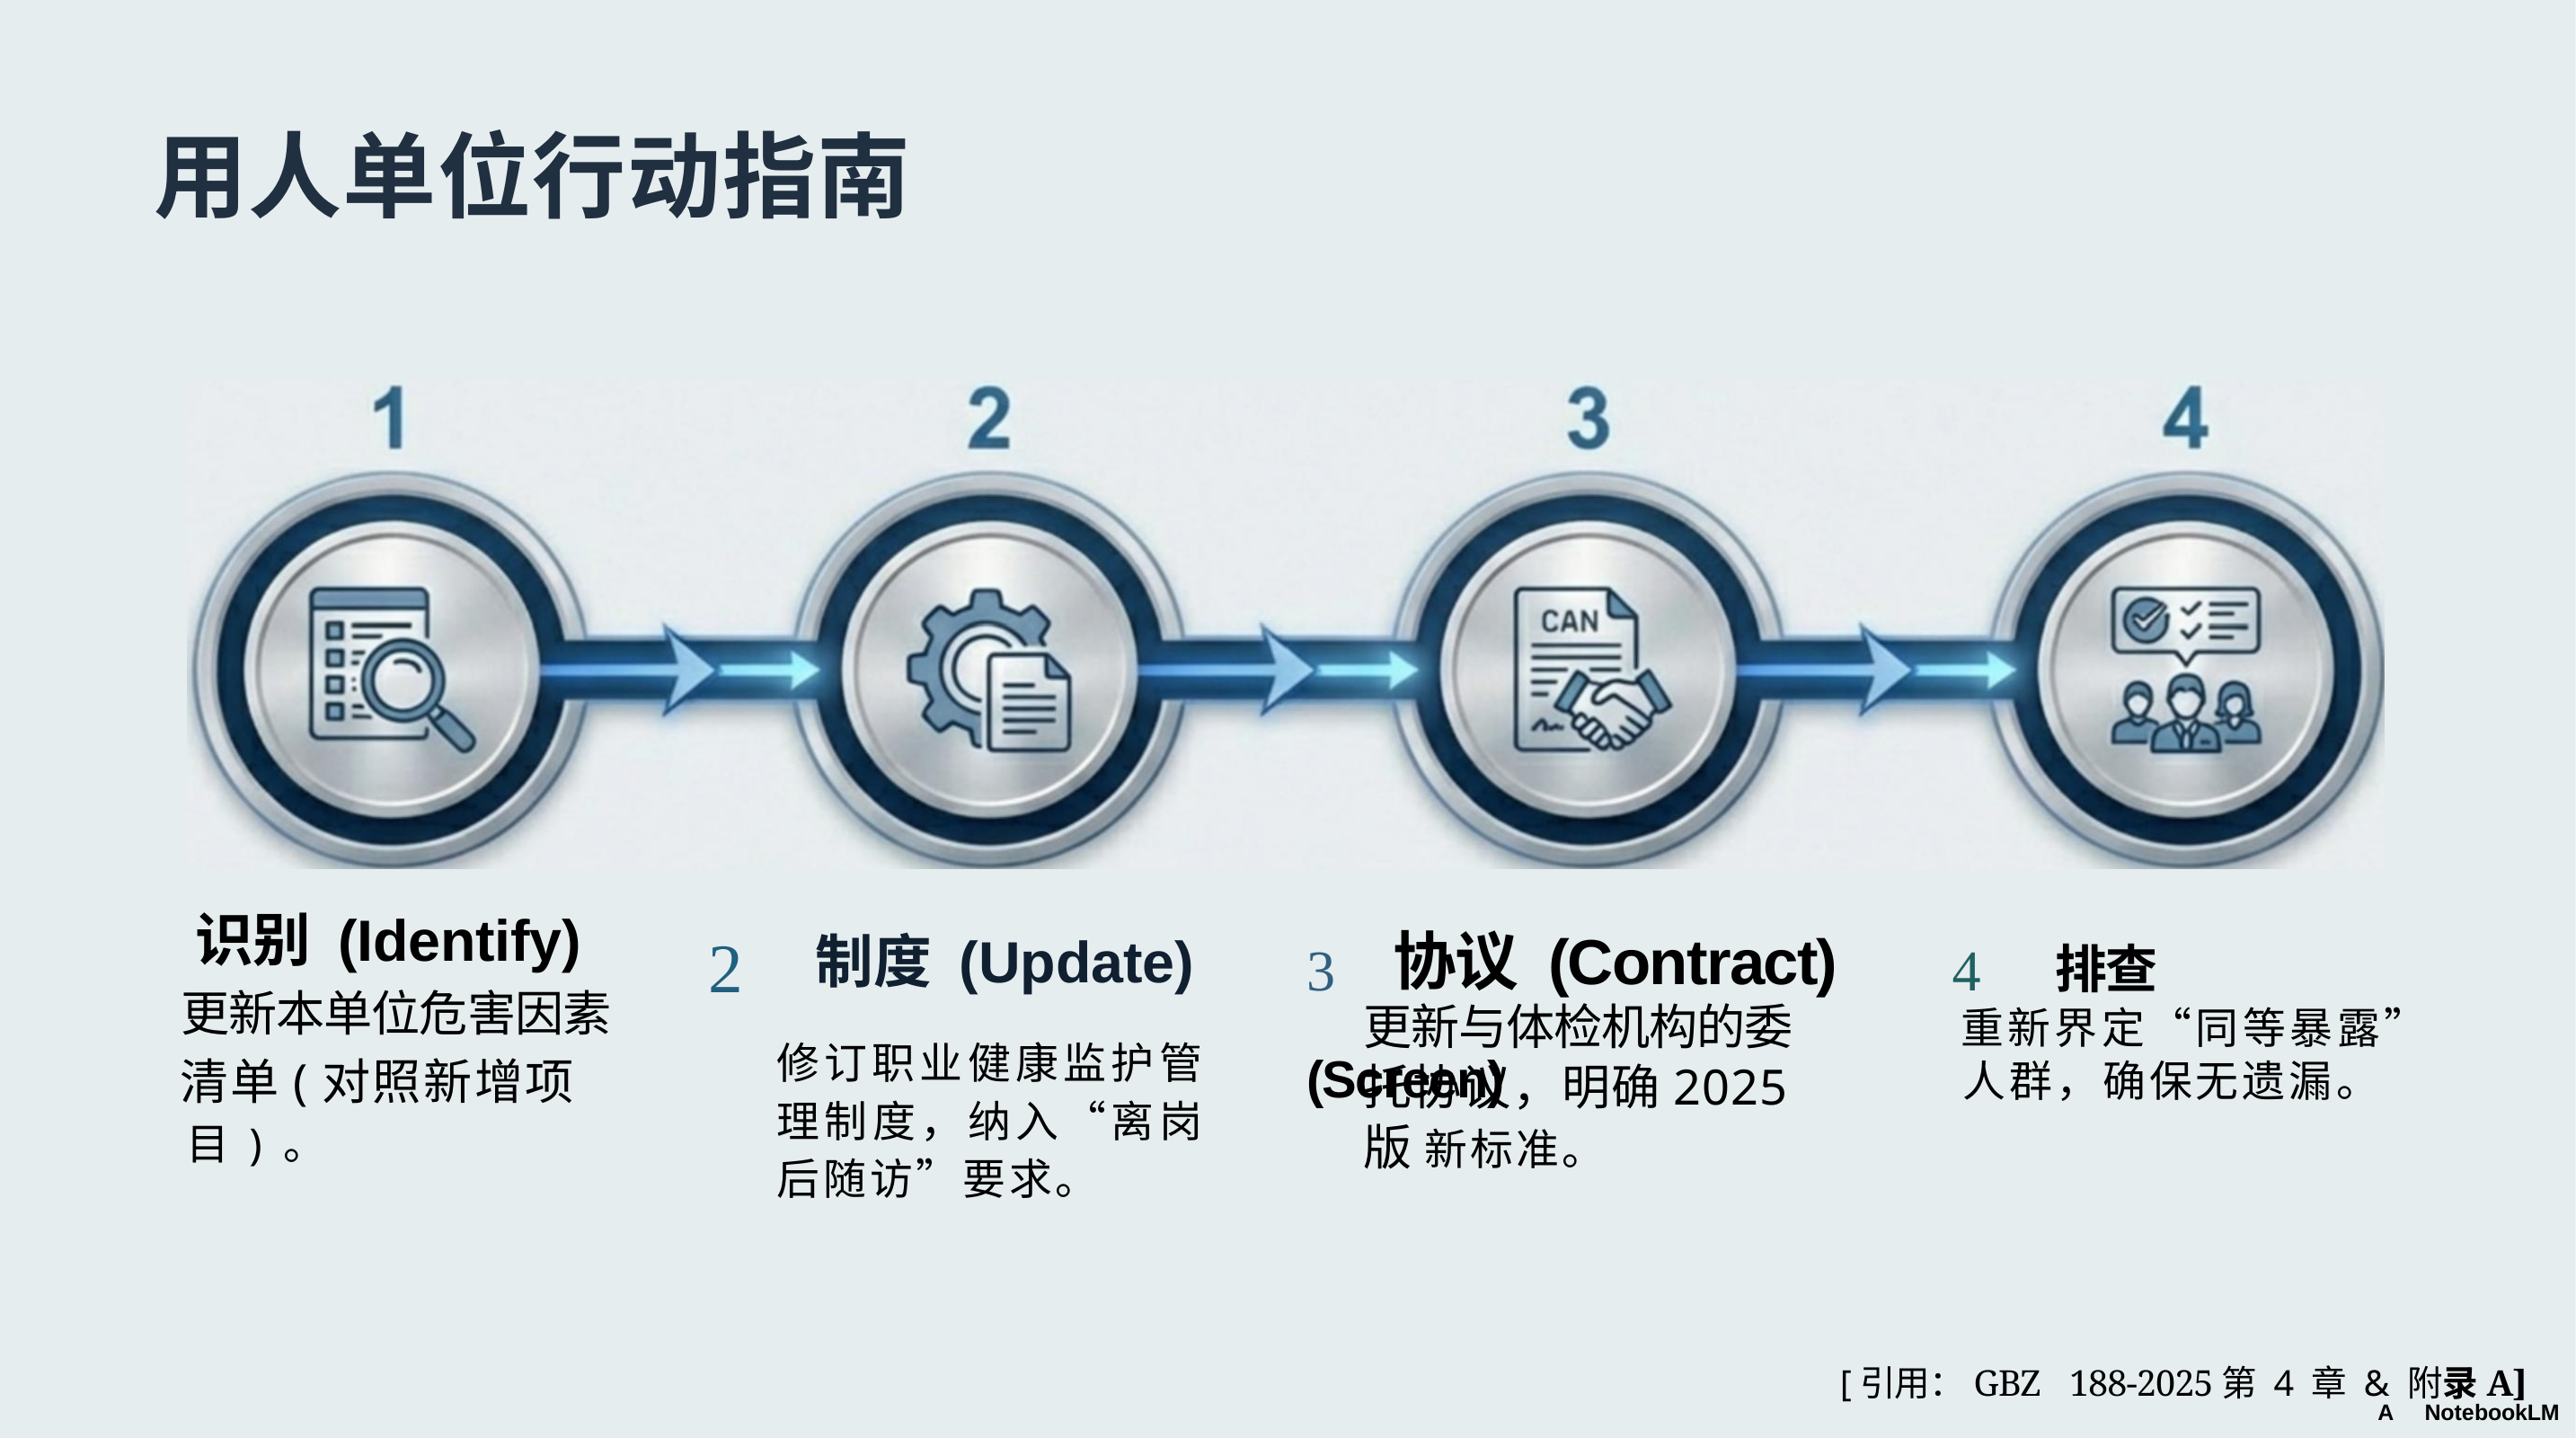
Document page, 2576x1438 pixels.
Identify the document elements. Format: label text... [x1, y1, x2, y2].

text_box 用人单位行动指南 [152, 120, 918, 234]
text_box [0, 0, 2576, 1438]
text_box 重新界定“同等暴露” 人群，确保无遗漏。 [1959, 996, 2456, 1106]
text_box 更新与体检机构的委 托协议，明确2025版 新标准。 [1361, 991, 1815, 1169]
text_box 3 协议 (Contract) 4 排查 (Screen) [1305, 883, 2366, 965]
text_box 识别 (Identify) 更新本单位危害因素 清单(对照新增项 目 ) 。 [177, 885, 613, 1172]
picture [187, 380, 2385, 869]
text_box 2 制度 (Update) 修订职业健康监护管 理制度，纳入“离岗 后随访”要求。 [706, 895, 1209, 1168]
text_box [引用：GBZ 188-2025第 4 章 & 附录A] A NotebookLM [1837, 1363, 2560, 1426]
